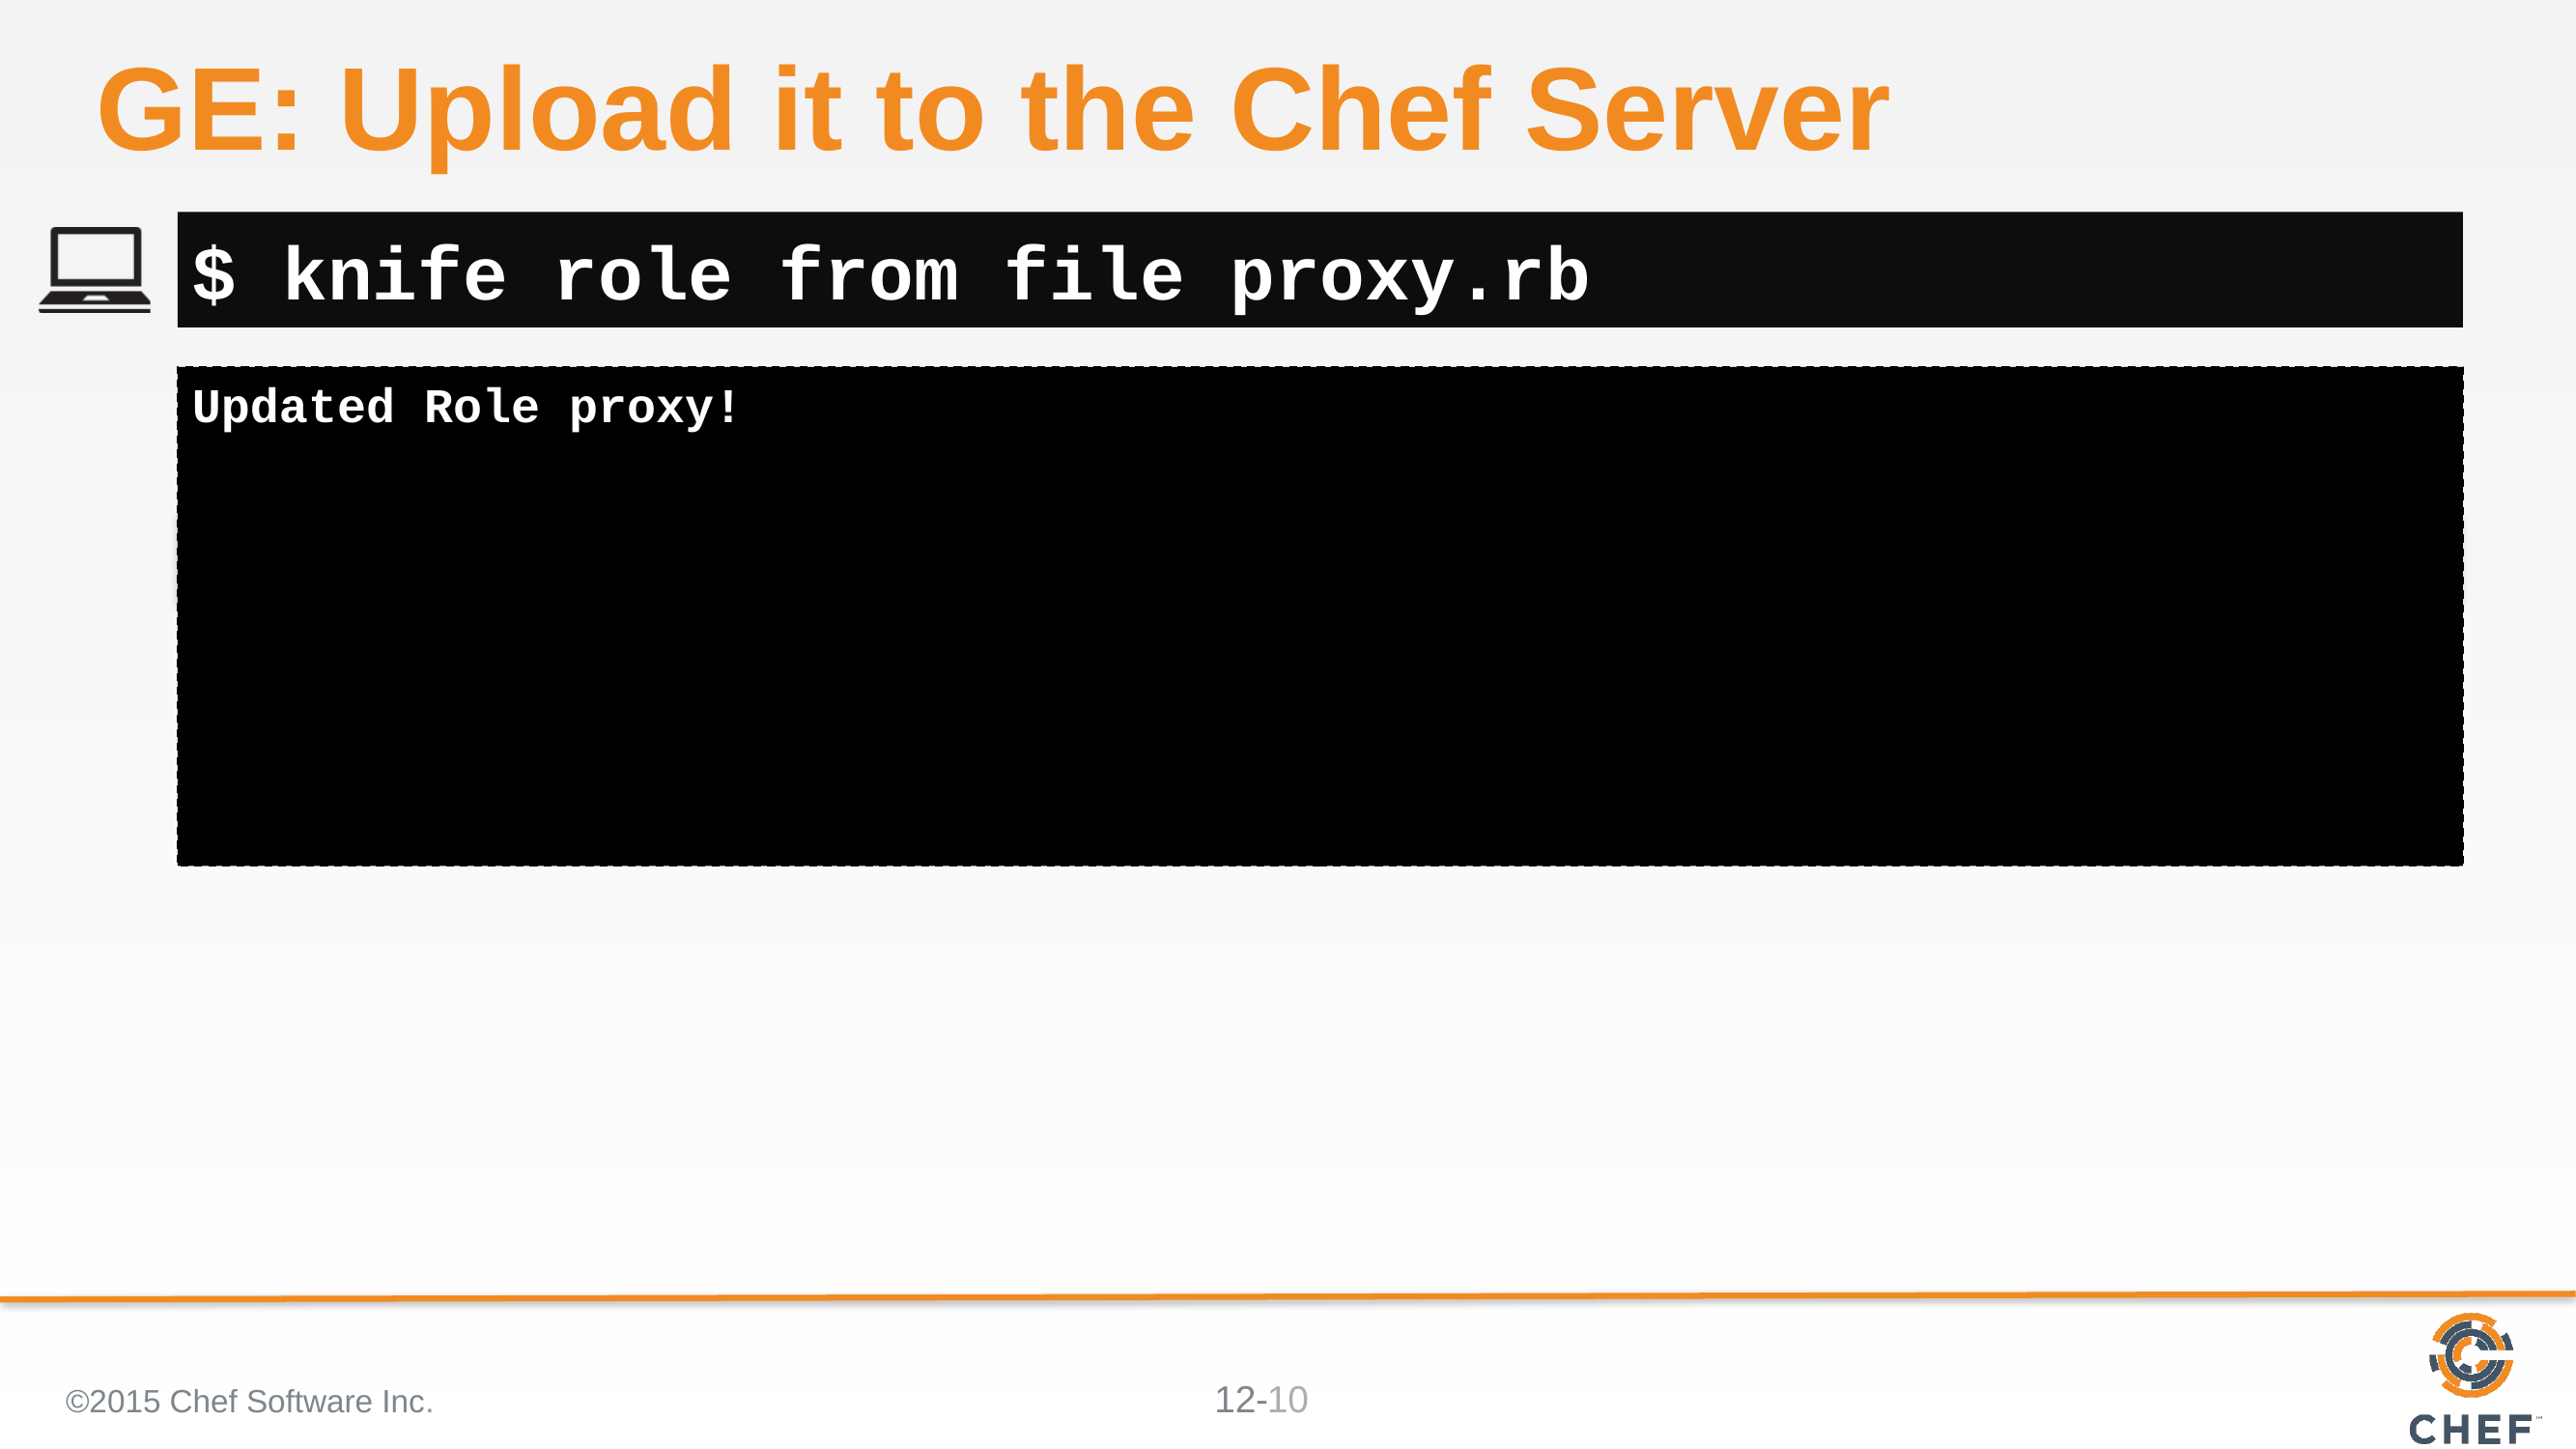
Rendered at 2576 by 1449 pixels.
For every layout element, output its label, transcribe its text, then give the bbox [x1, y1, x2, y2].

list Updated Role proxy! [177, 366, 2464, 867]
footer ©2015 Chef Software Inc. [51, 1359, 952, 1440]
list $ knife role from file proxy.rb [177, 212, 2463, 327]
title GE: Upload it to the Chef Server [96, 48, 2463, 180]
slide_number 10 [998, 1359, 1578, 1437]
picture [2399, 1297, 2550, 1449]
